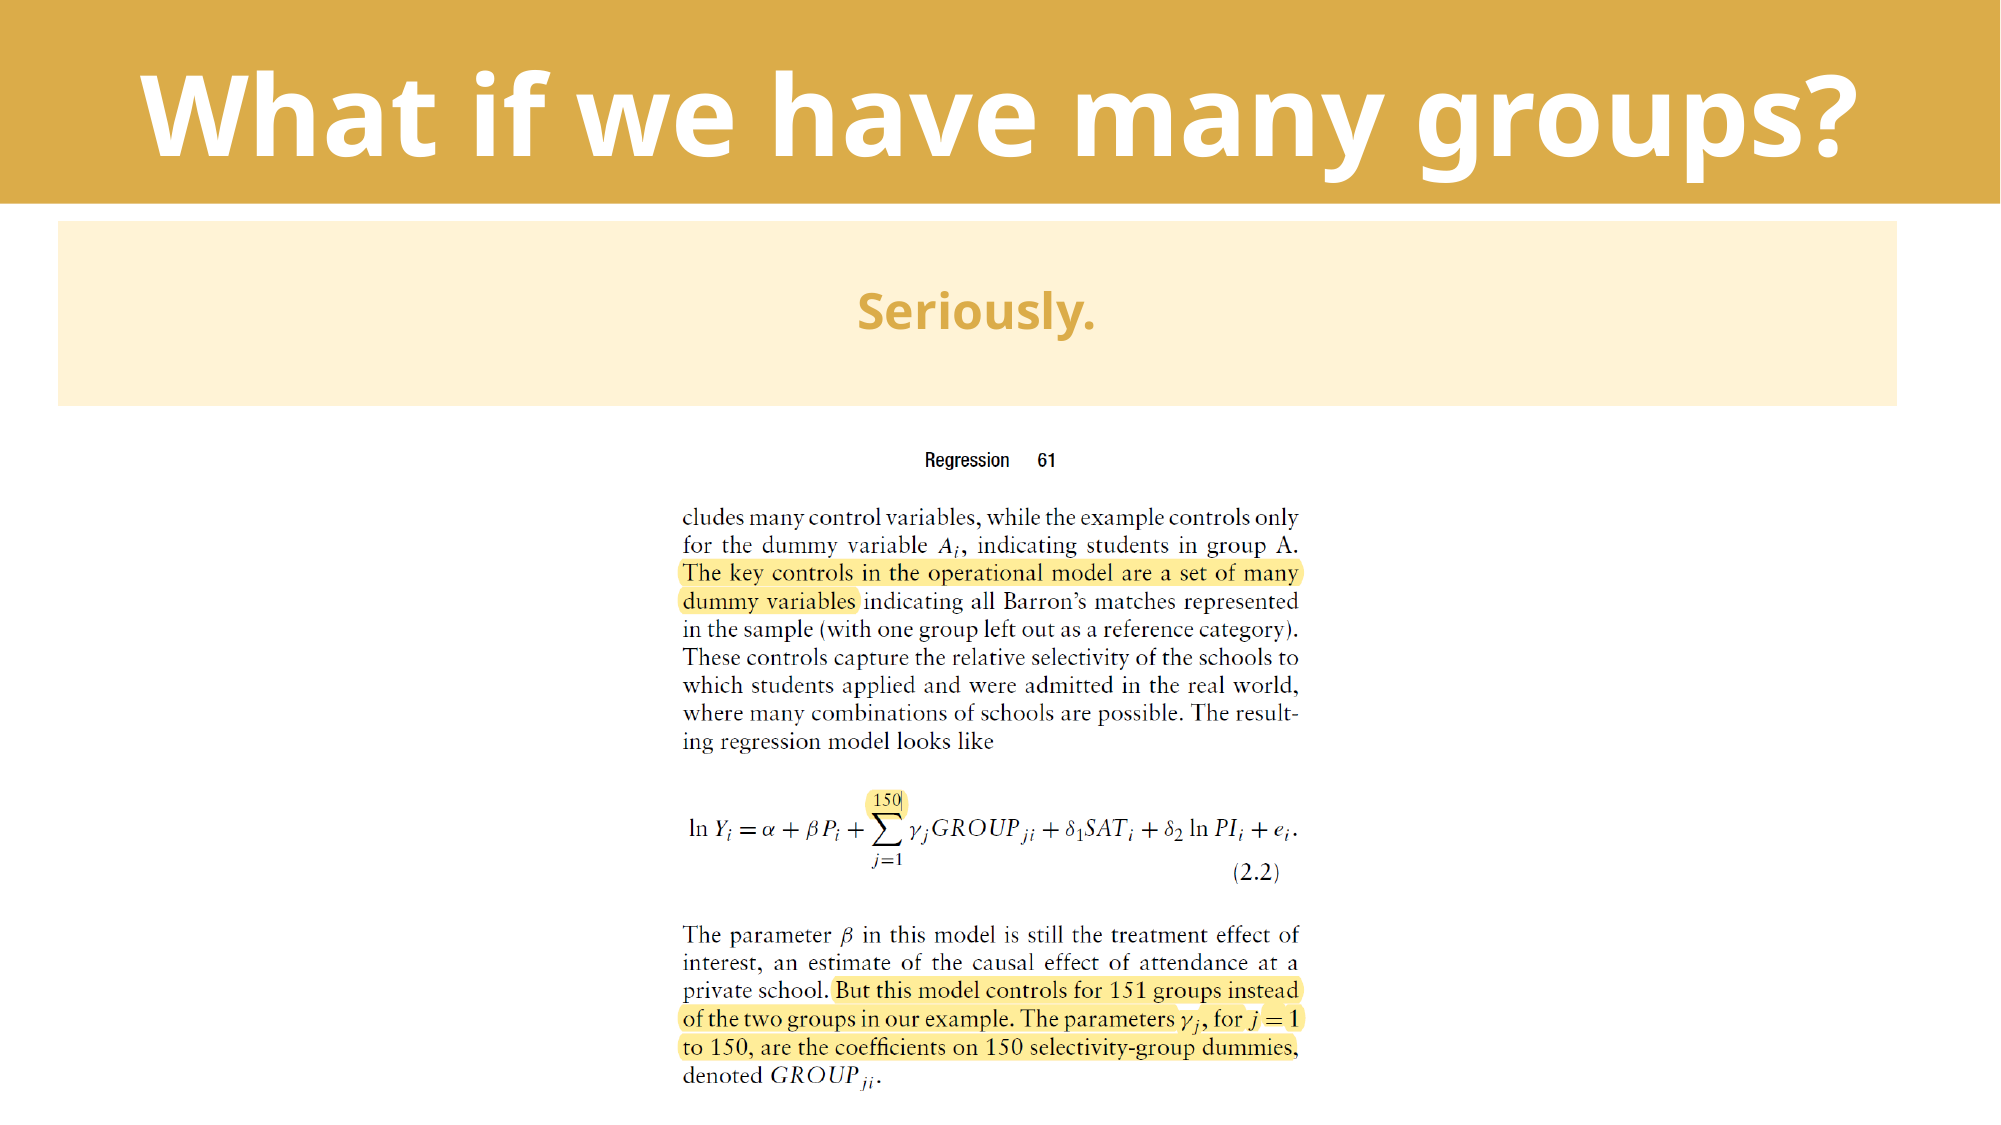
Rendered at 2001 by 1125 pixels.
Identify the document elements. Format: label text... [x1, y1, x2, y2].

title What if we have many groups? [0, 0, 2000, 187]
picture [661, 440, 1310, 1091]
text_box Seriously. [55, 219, 1899, 408]
